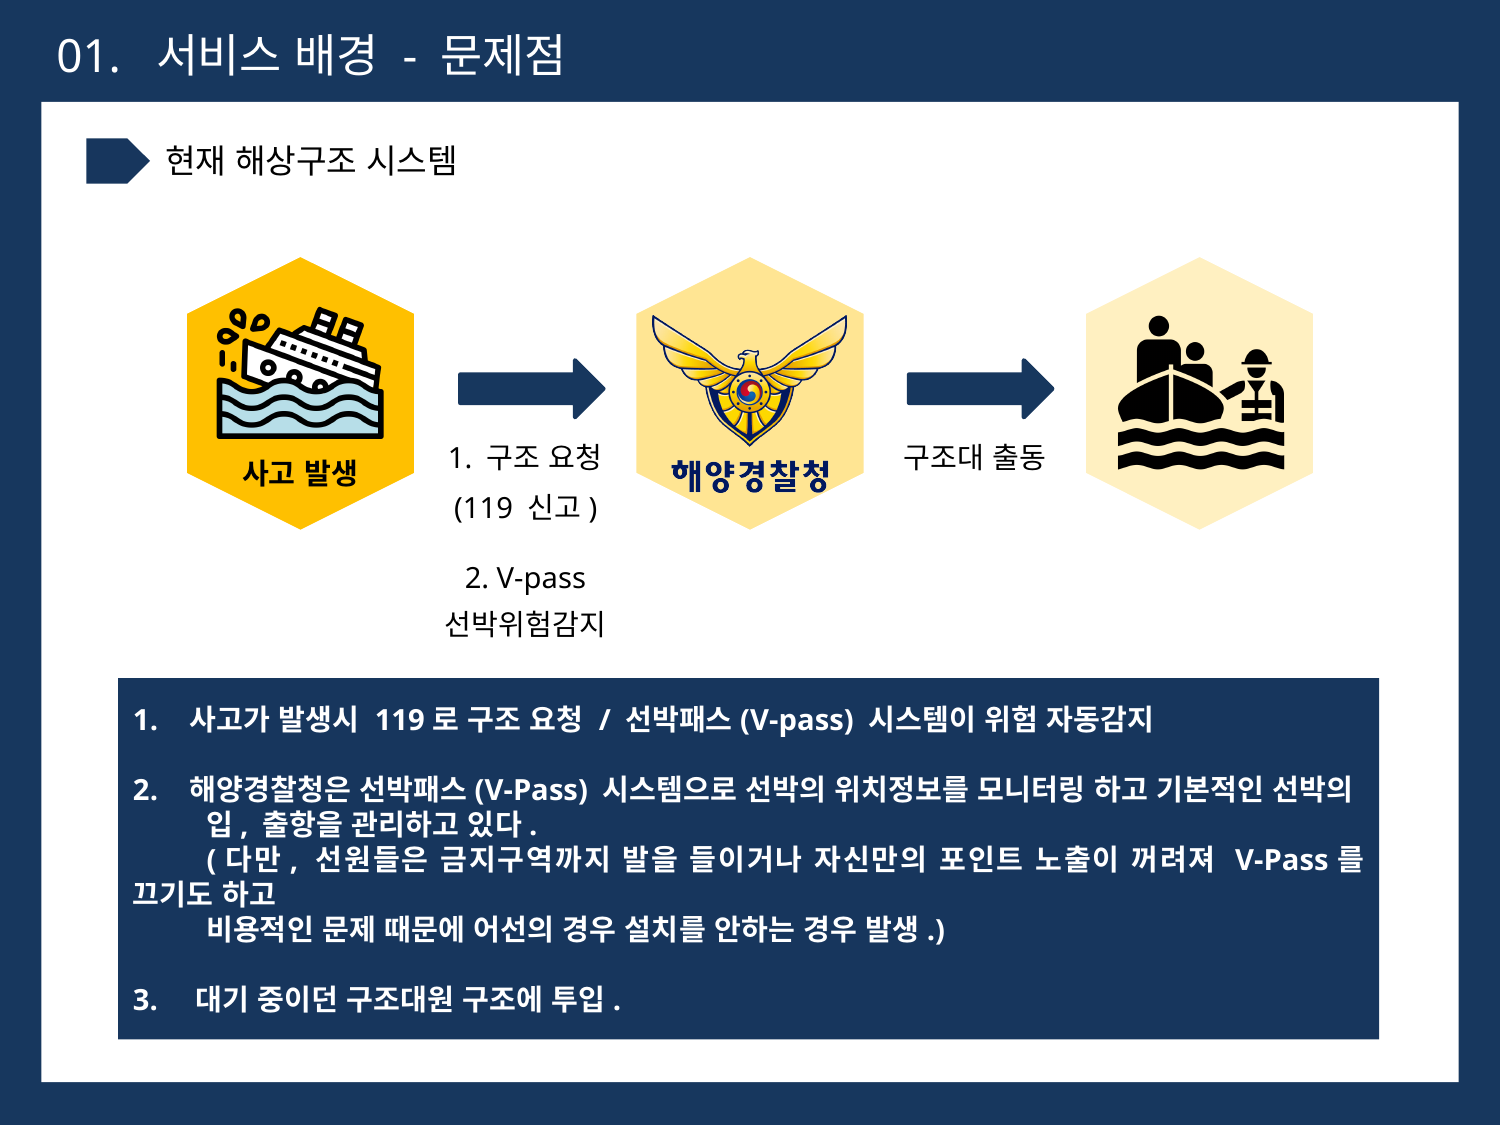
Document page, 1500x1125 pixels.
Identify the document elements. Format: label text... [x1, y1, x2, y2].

text_box 01. 서비스 배경 - 문제점 [41, 18, 756, 90]
text_box 현재 해상구조 시스템 [150, 133, 1194, 189]
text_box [633, 254, 866, 533]
text_box [84, 136, 150, 186]
text_box [906, 358, 1055, 420]
text_box 구조대 출동 [865, 424, 1086, 556]
text_box [41, 101, 1459, 1083]
text_box 사고가 발생시 119로 구조 요청 / 선박패스(V-pass) 시스템이 위험 자동감지 해양경찰청은 선박패스(V-Pass) 시스템으로 선박의 위치정보를 모니터링 하고 기본적인 선박의 입, 출항을 관리하고 있다. (다만, 선원들은 금지구역까지 발을 들이거나 자신만의 포인트 노출이 꺼려져 V-Pass를 끄기도 하고 비용적인 문제 때문에 어선의 경우 설치를 안하는 경우 발생.) 3. 대기 중이던 구조대원 구조에 투입. [116, 676, 1381, 1041]
text_box [458, 358, 606, 420]
picture [1103, 305, 1300, 472]
text_box 1. 구조 요청 (119 신고) 2. V-pass 선박위험감지 [414, 424, 637, 556]
text_box [1081, 252, 1318, 535]
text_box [184, 254, 417, 533]
